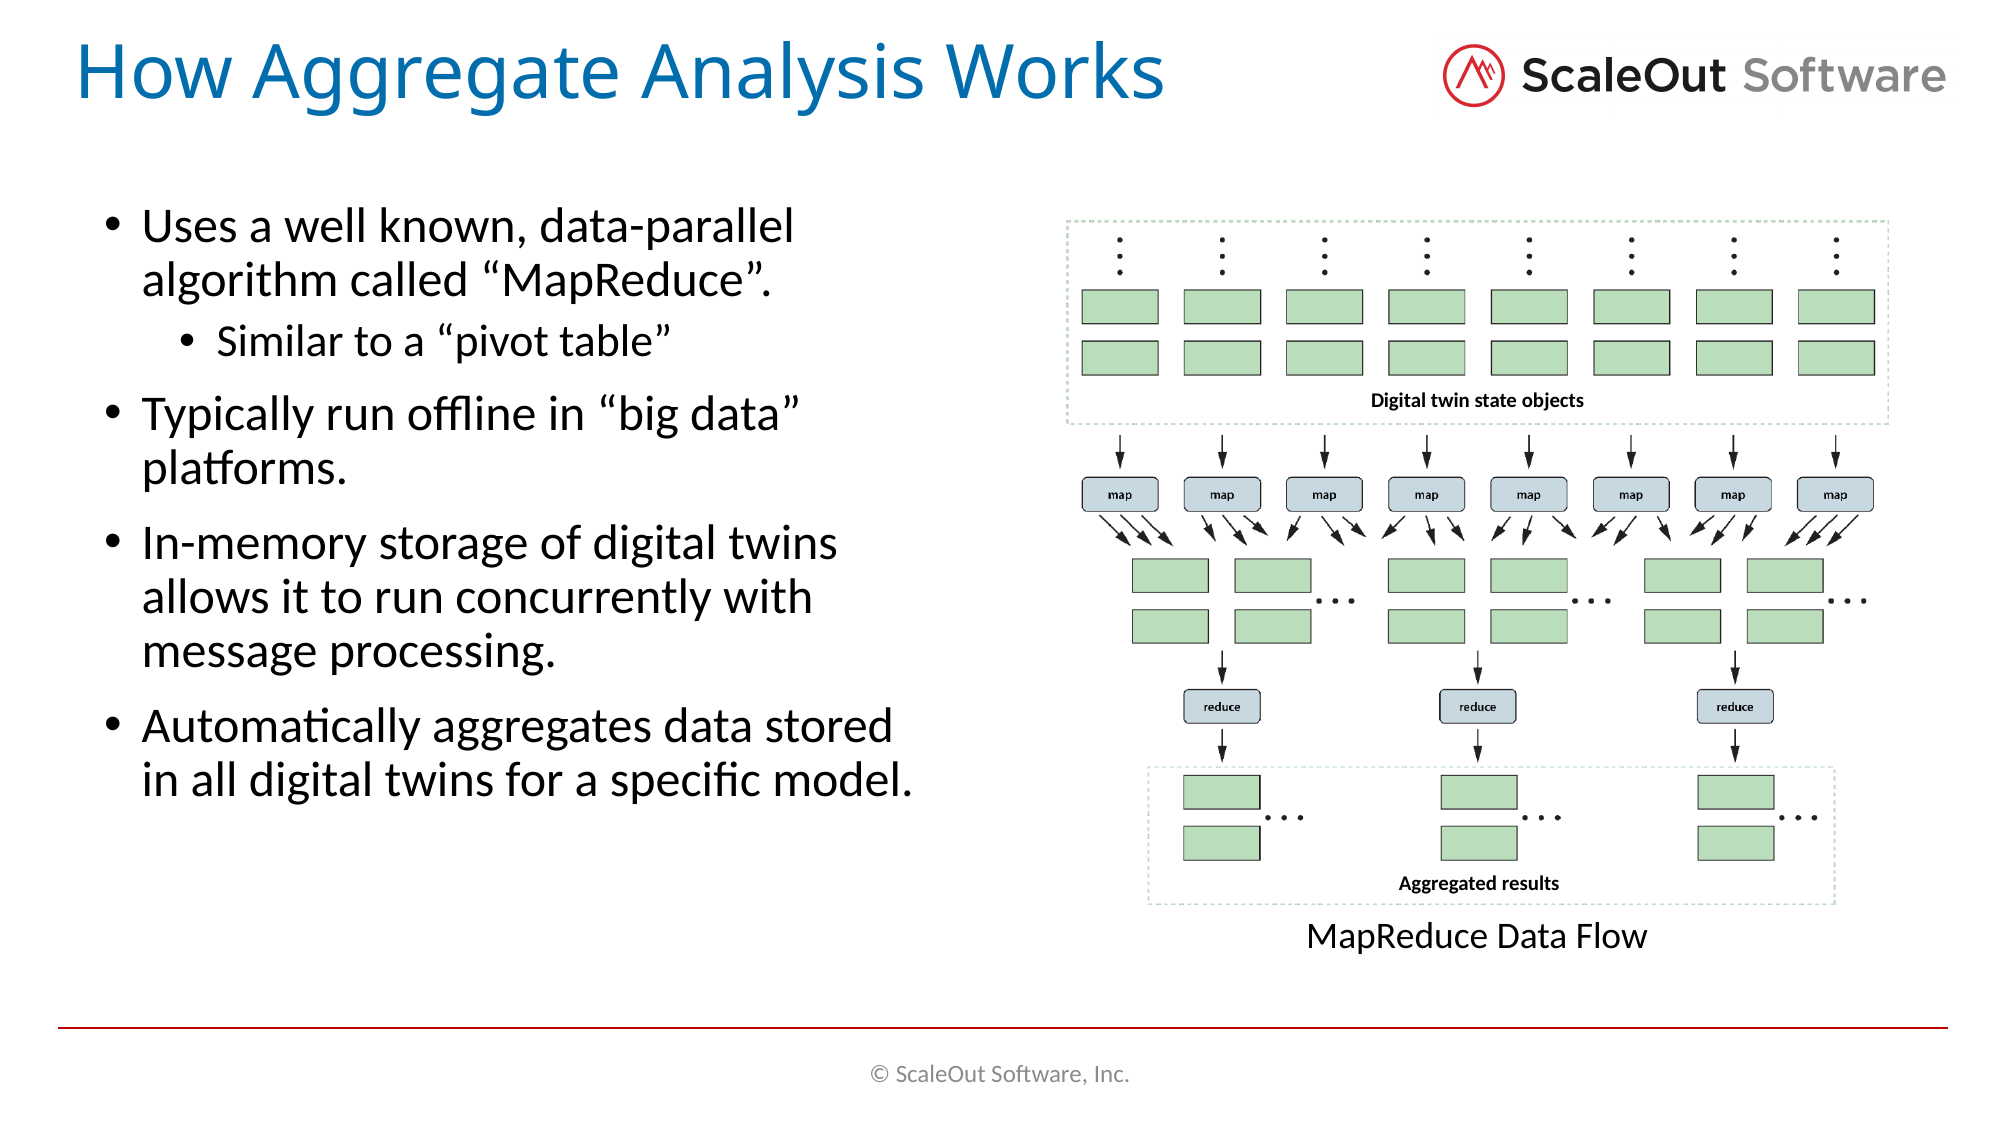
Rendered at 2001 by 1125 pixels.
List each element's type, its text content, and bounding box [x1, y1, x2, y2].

list Uses a well known, data-parallel algorithm called “MapReduce”. Similar to a “pivot table” Typically run offline in “big data” platforms. In-memory storage of digital twins allows it to run concurrently with message processing. Automatically aggregates data stored in all digital twins for a specific model. [89, 191, 943, 965]
picture [1438, 37, 1955, 115]
picture [1065, 220, 1889, 906]
footer © ScaleOut Software, Inc. [549, 1042, 1450, 1103]
text_box MapReduce Data Flow [1291, 906, 1663, 964]
title How Aggregate Analysis Works [59, 18, 1438, 131]
